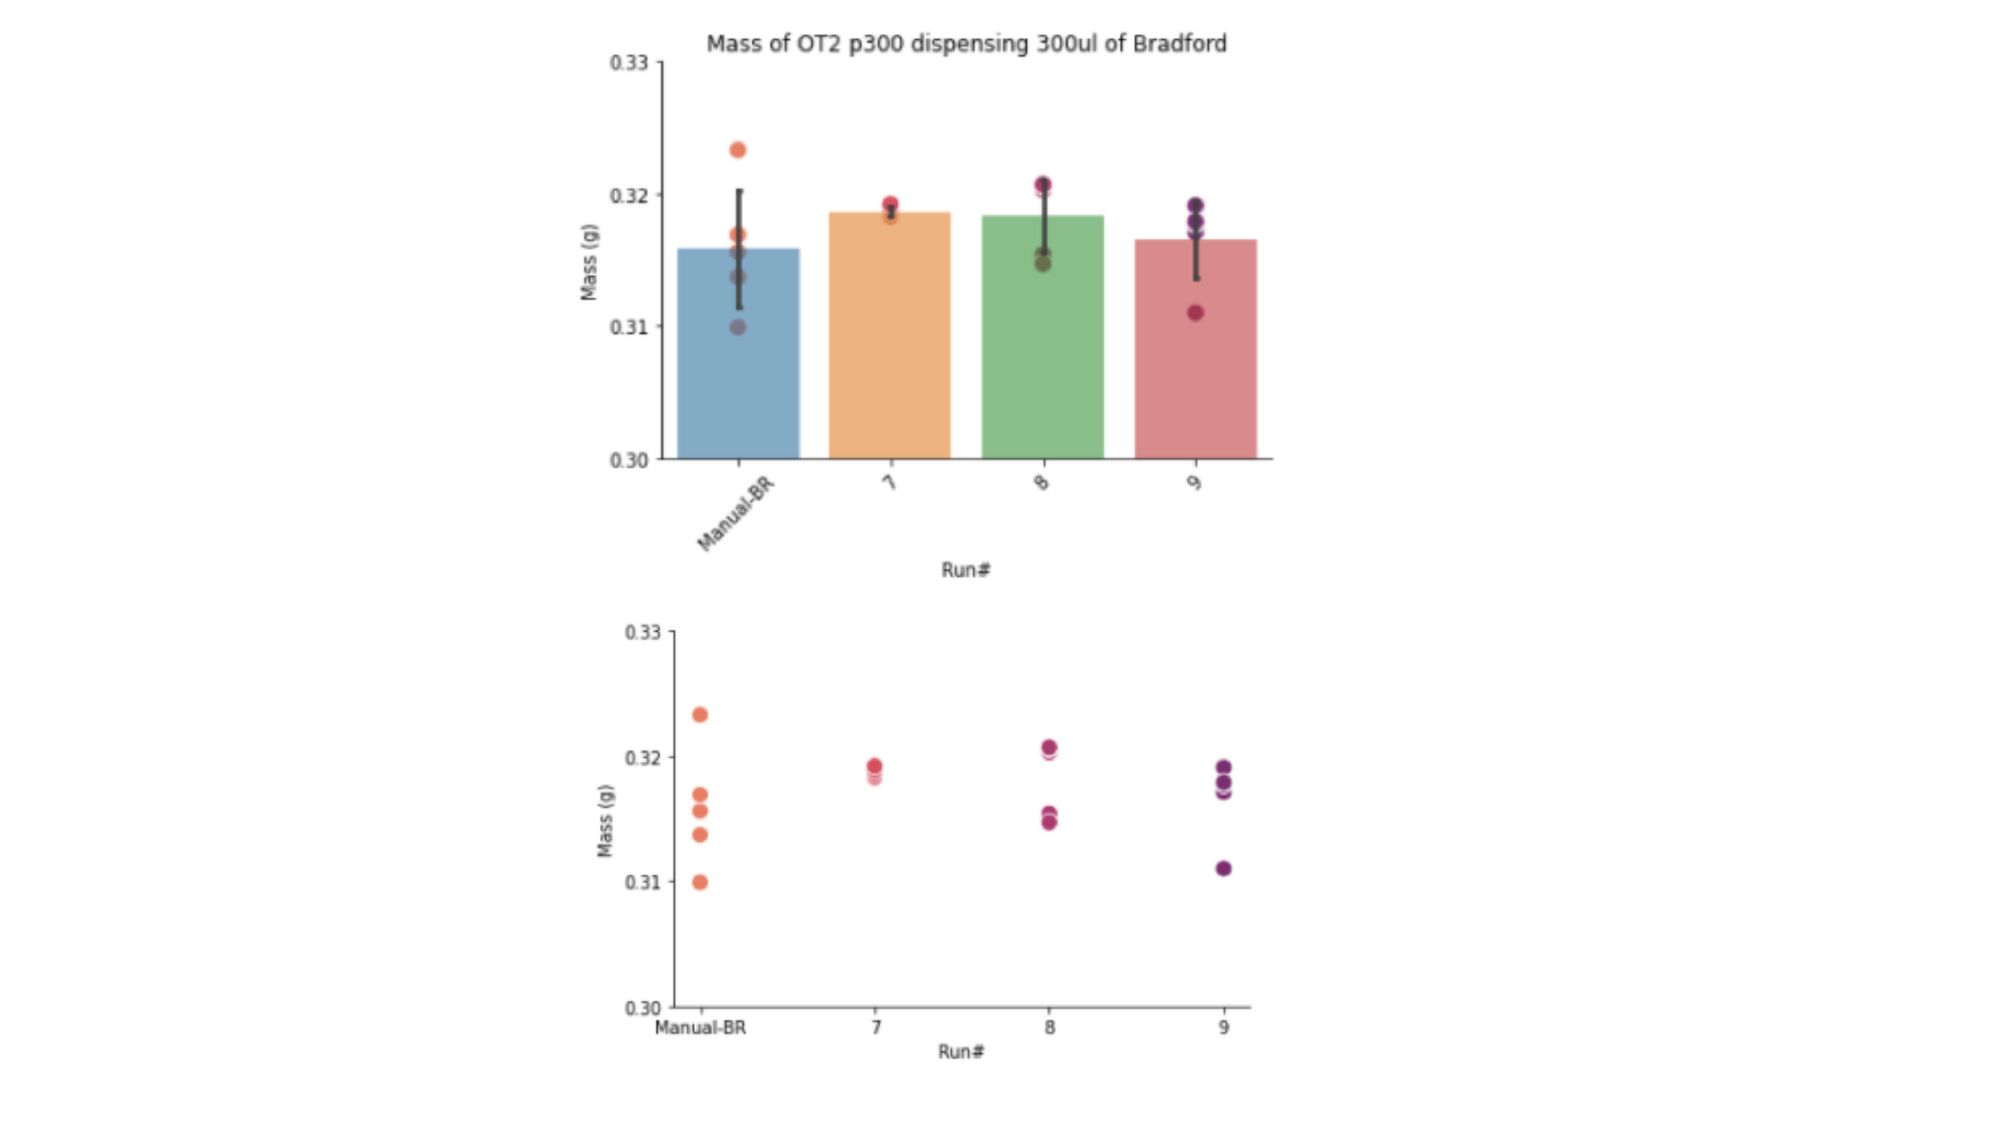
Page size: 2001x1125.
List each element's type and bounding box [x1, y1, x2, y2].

picture [166, 0, 1759, 1115]
